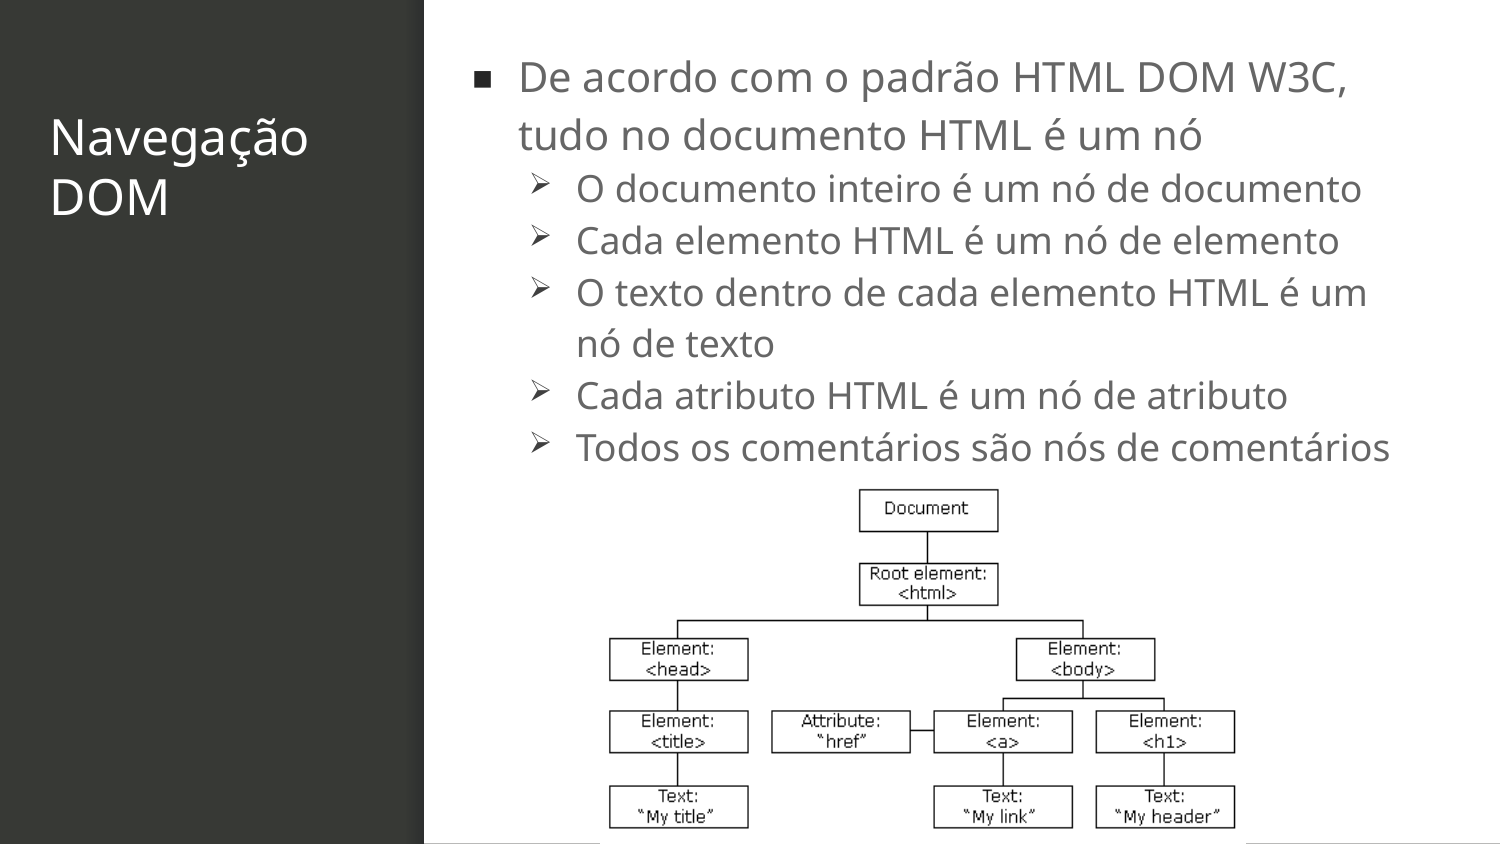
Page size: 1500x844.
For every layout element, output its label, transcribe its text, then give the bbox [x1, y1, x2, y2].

list De acordo com o padrão HTML DOM W3C, tudo no documento HTML é um nó O documento inteiro é um nó de documento Cada elemento HTML é um nó de elemento O texto dentro de cada elemento HTML é um nó de texto Cada atributo HTML é um nó de atributo Todos os comentários são nós de comentários [450, 32, 1425, 748]
title Navegação DOM [38, 94, 375, 748]
picture [599, 474, 1246, 844]
